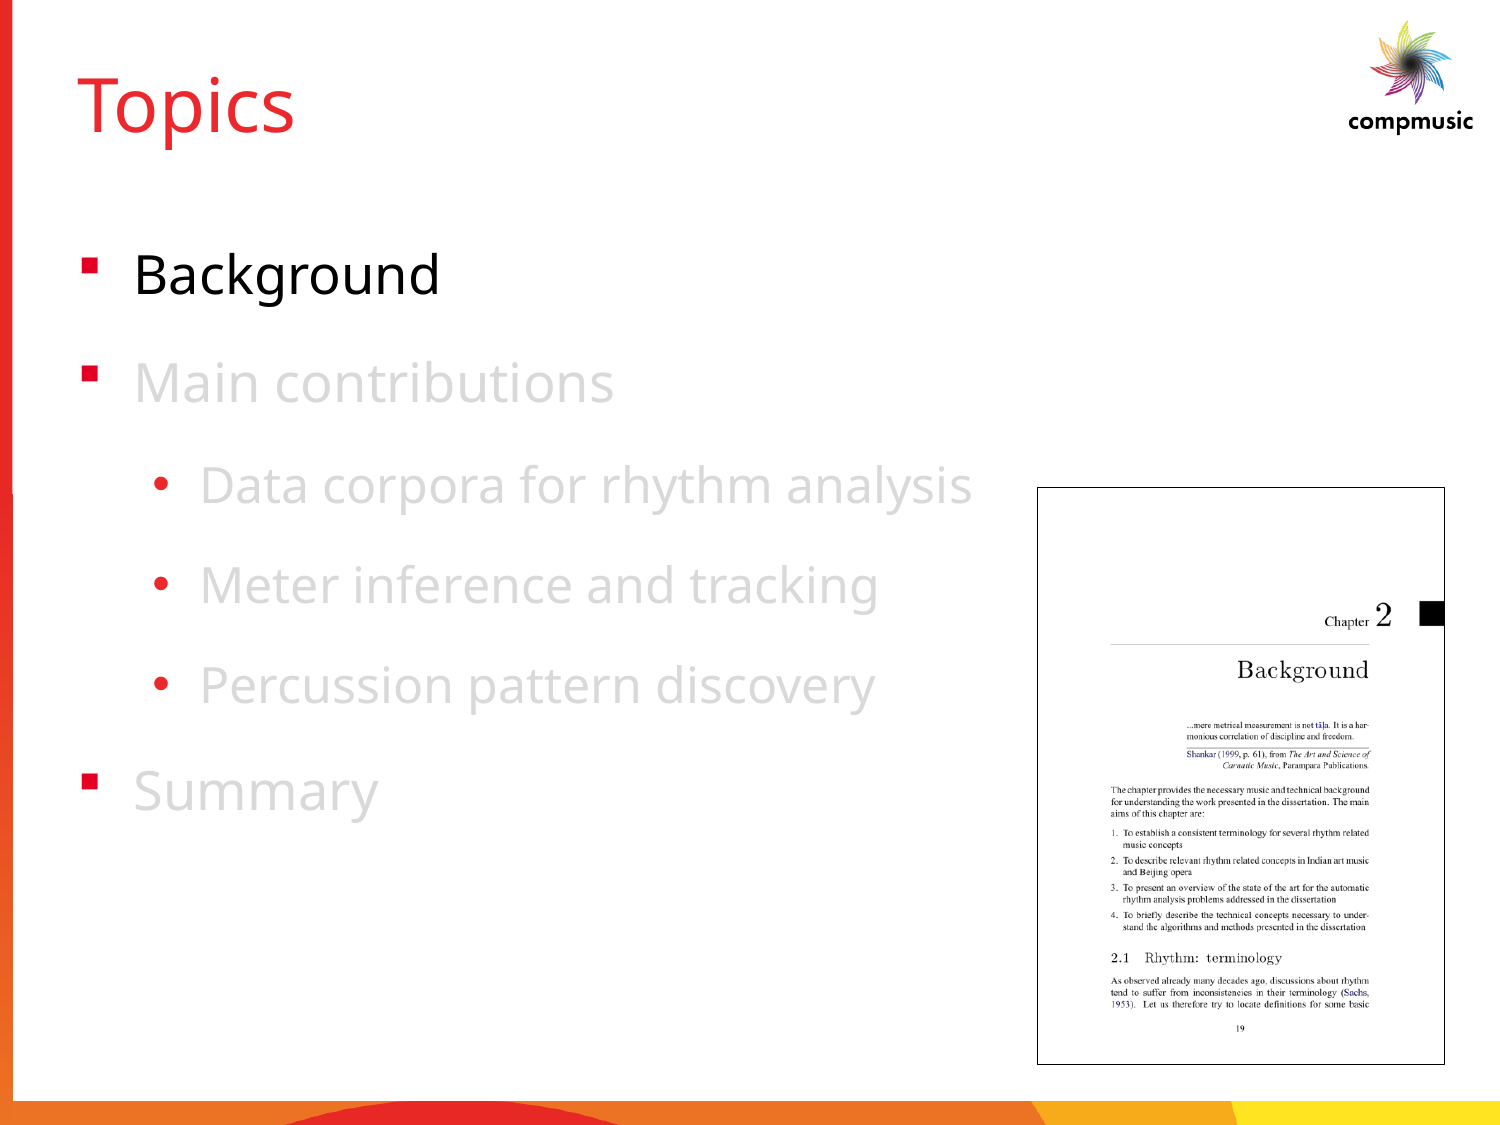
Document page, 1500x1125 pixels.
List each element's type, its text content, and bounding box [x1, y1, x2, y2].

picture [12, 1101, 1500, 1125]
title Topics [62, 37, 1413, 168]
picture [1037, 487, 1444, 1065]
picture [1346, 12, 1475, 142]
list Background Main contributions Data corpora for rhythm analysis Meter inference and tracking Percussion pattern discovery Summary [62, 200, 1413, 1000]
